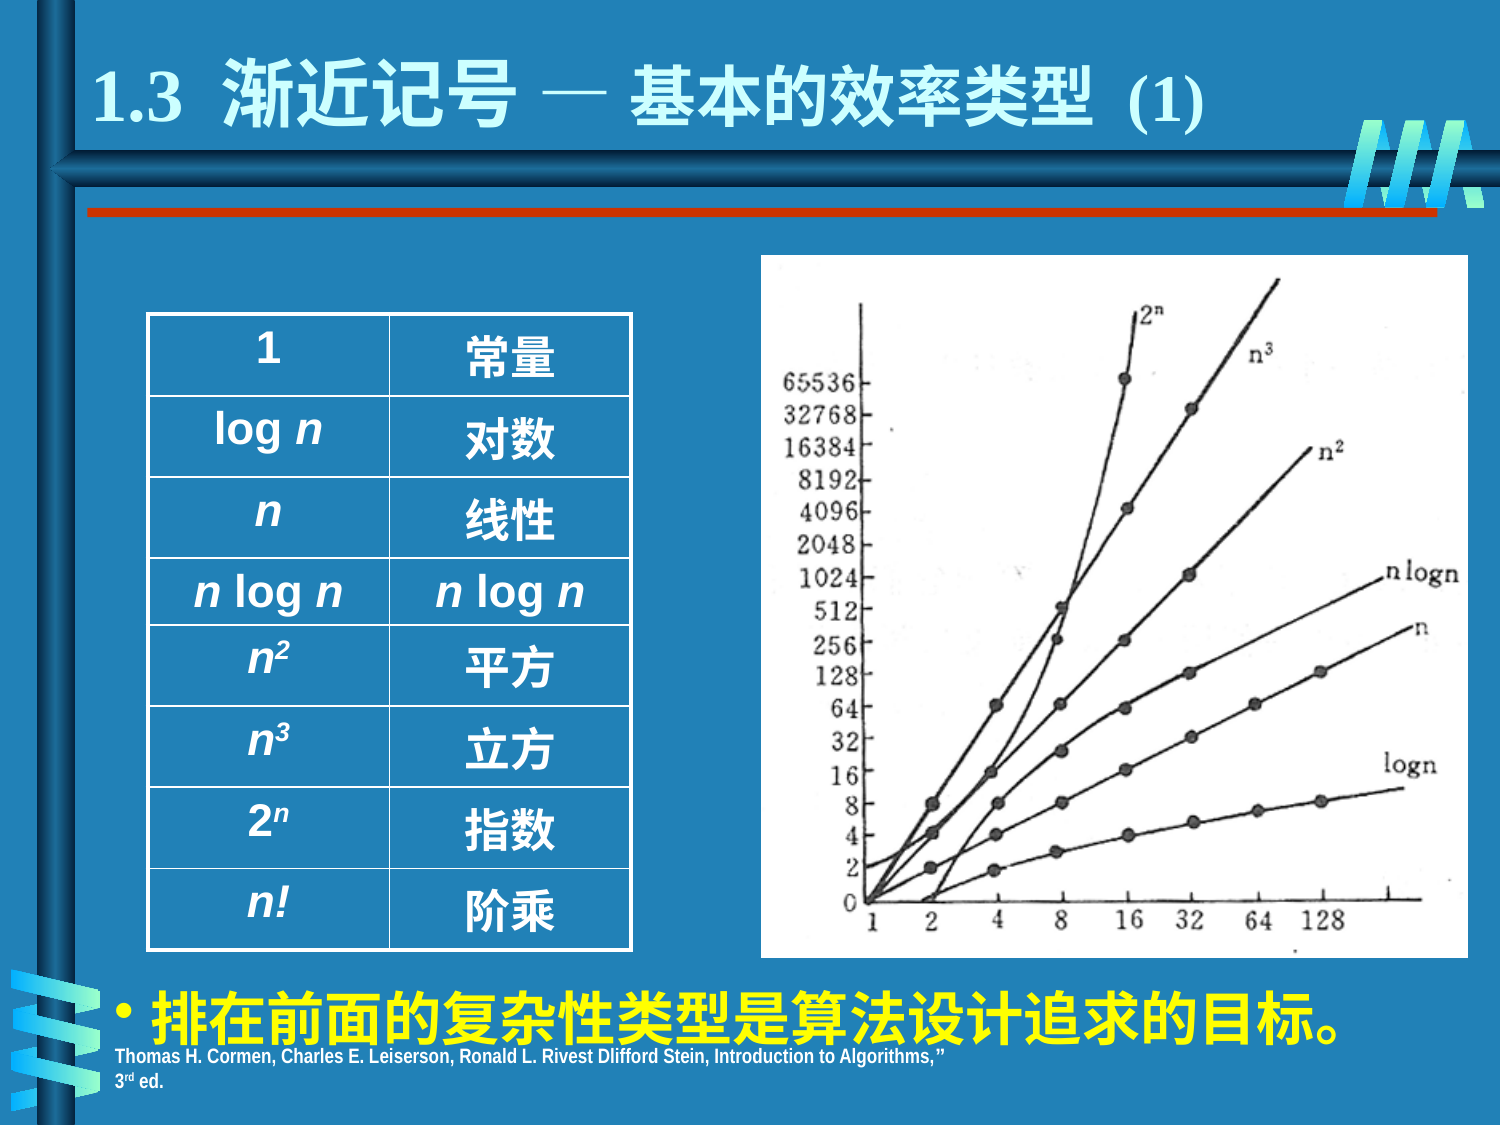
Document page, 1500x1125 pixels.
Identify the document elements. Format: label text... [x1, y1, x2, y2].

table_cell n [150, 478, 389, 557]
table_cell n! [150, 869, 389, 948]
text_box 排在前面的复杂性类型是算法设计追求的目标。 [99, 975, 1435, 1060]
table_cell n log n [150, 559, 389, 624]
table_cell 立方 [390, 707, 629, 786]
table_header 常量 [390, 316, 629, 395]
table_cell 指数 [390, 788, 629, 868]
table_cell n log n [390, 559, 629, 624]
table_cell 阶乘 [390, 869, 629, 948]
table_cell n3 [150, 707, 389, 786]
title 1.3 渐近记号 — 基本的效率类型 (1) [75, 37, 1425, 144]
picture [761, 255, 1468, 959]
table_header 1 [150, 316, 389, 395]
table_cell 对数 [390, 397, 629, 476]
table_cell 线性 [390, 478, 629, 557]
table_cell log n [150, 397, 389, 476]
table_cell 平方 [390, 626, 629, 705]
table_cell 2n [150, 788, 389, 868]
table_cell n2 [150, 626, 389, 705]
